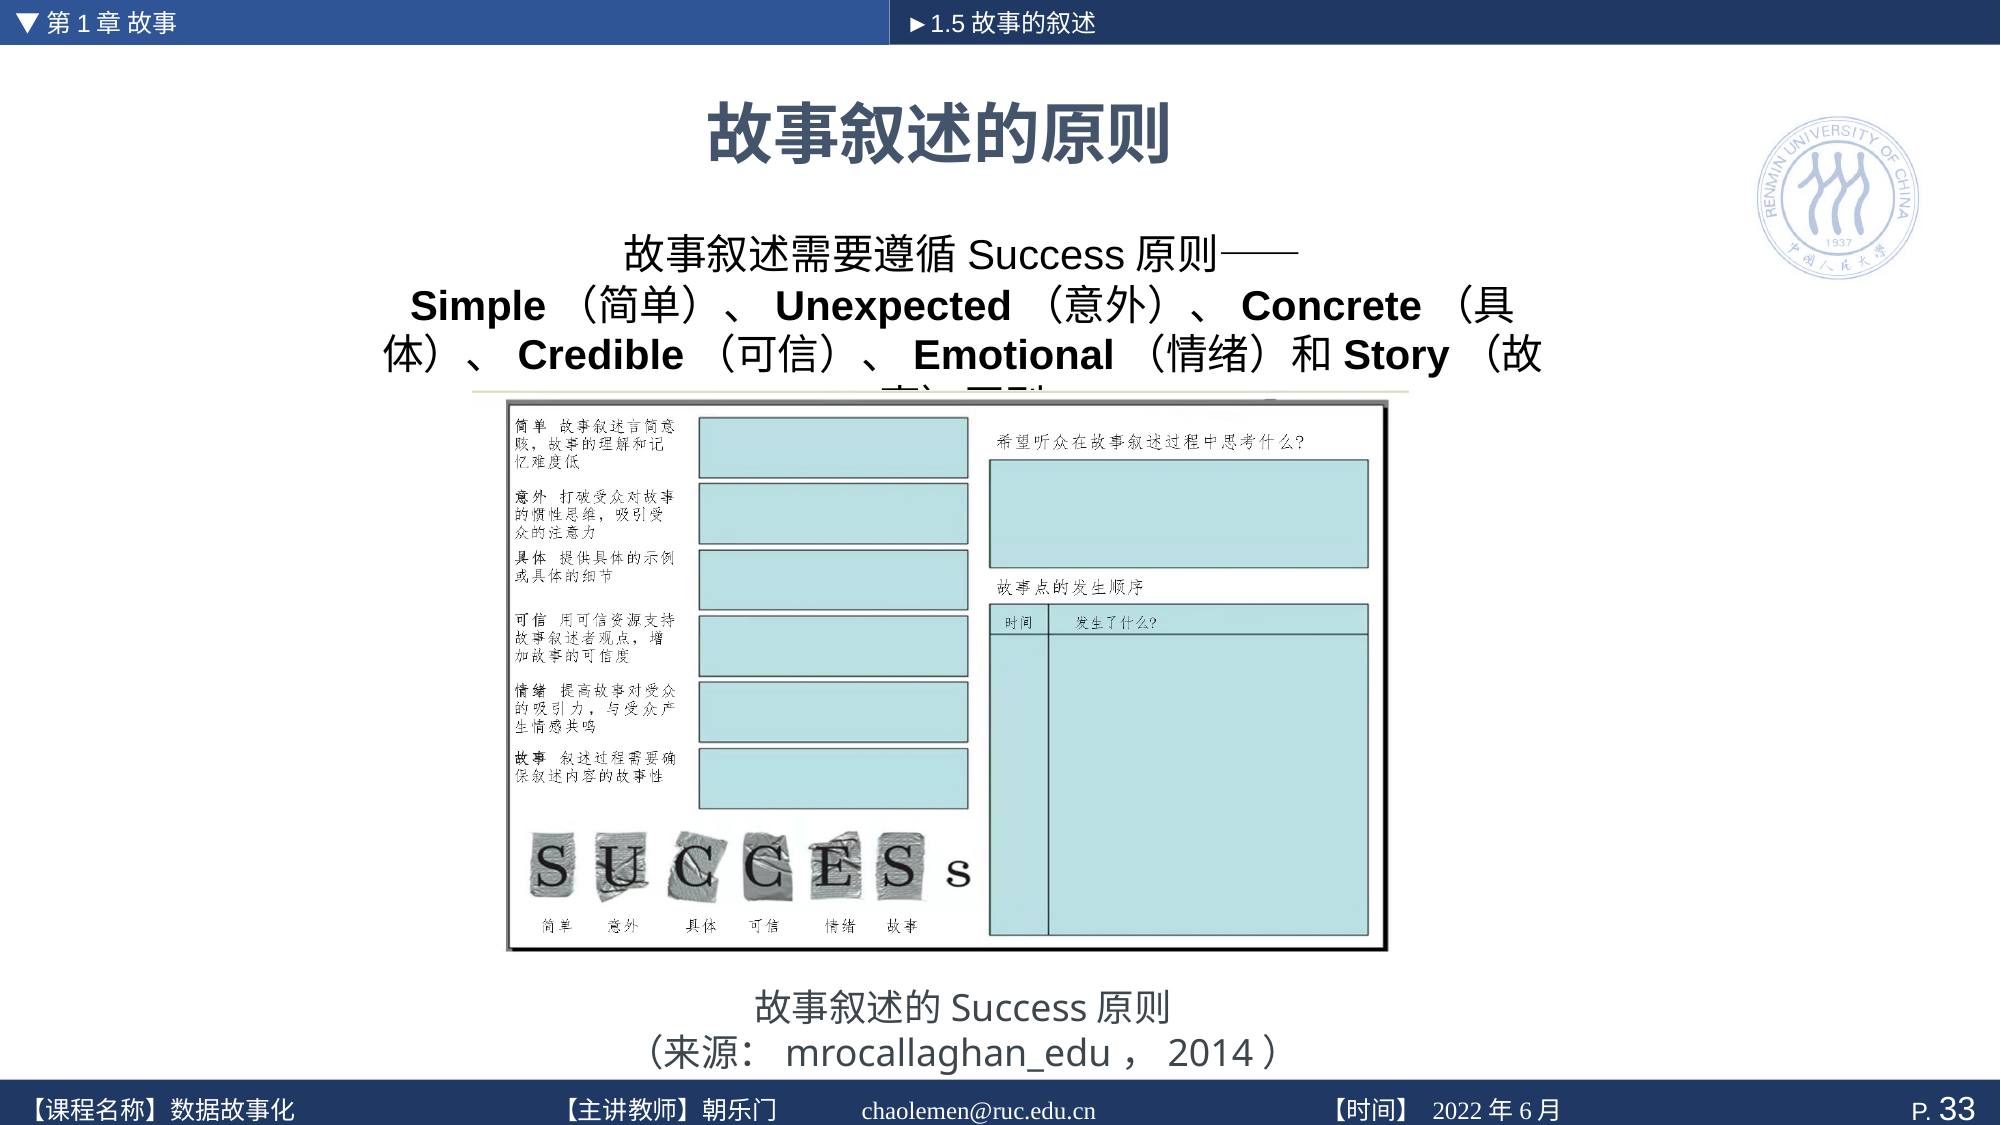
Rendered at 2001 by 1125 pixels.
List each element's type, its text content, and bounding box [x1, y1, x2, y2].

text_box 故事叙述的Success原则 （来源：mrocallaghan_edu，2014） [338, 976, 1588, 1081]
text_box 故事叙述需要遵循Success原则—— Simple（简单）、Unexpected（意外）、Concrete（具体）、Credible（可信）、Emotional（情绪）和Story（故事）原则 [360, 220, 1566, 436]
list ▼第1章 故事 [0, 0, 725, 43]
title 故事叙述的原则 [64, 64, 1816, 200]
list ►1.5故事的叙述 [890, 0, 1249, 43]
picture [472, 390, 1409, 960]
